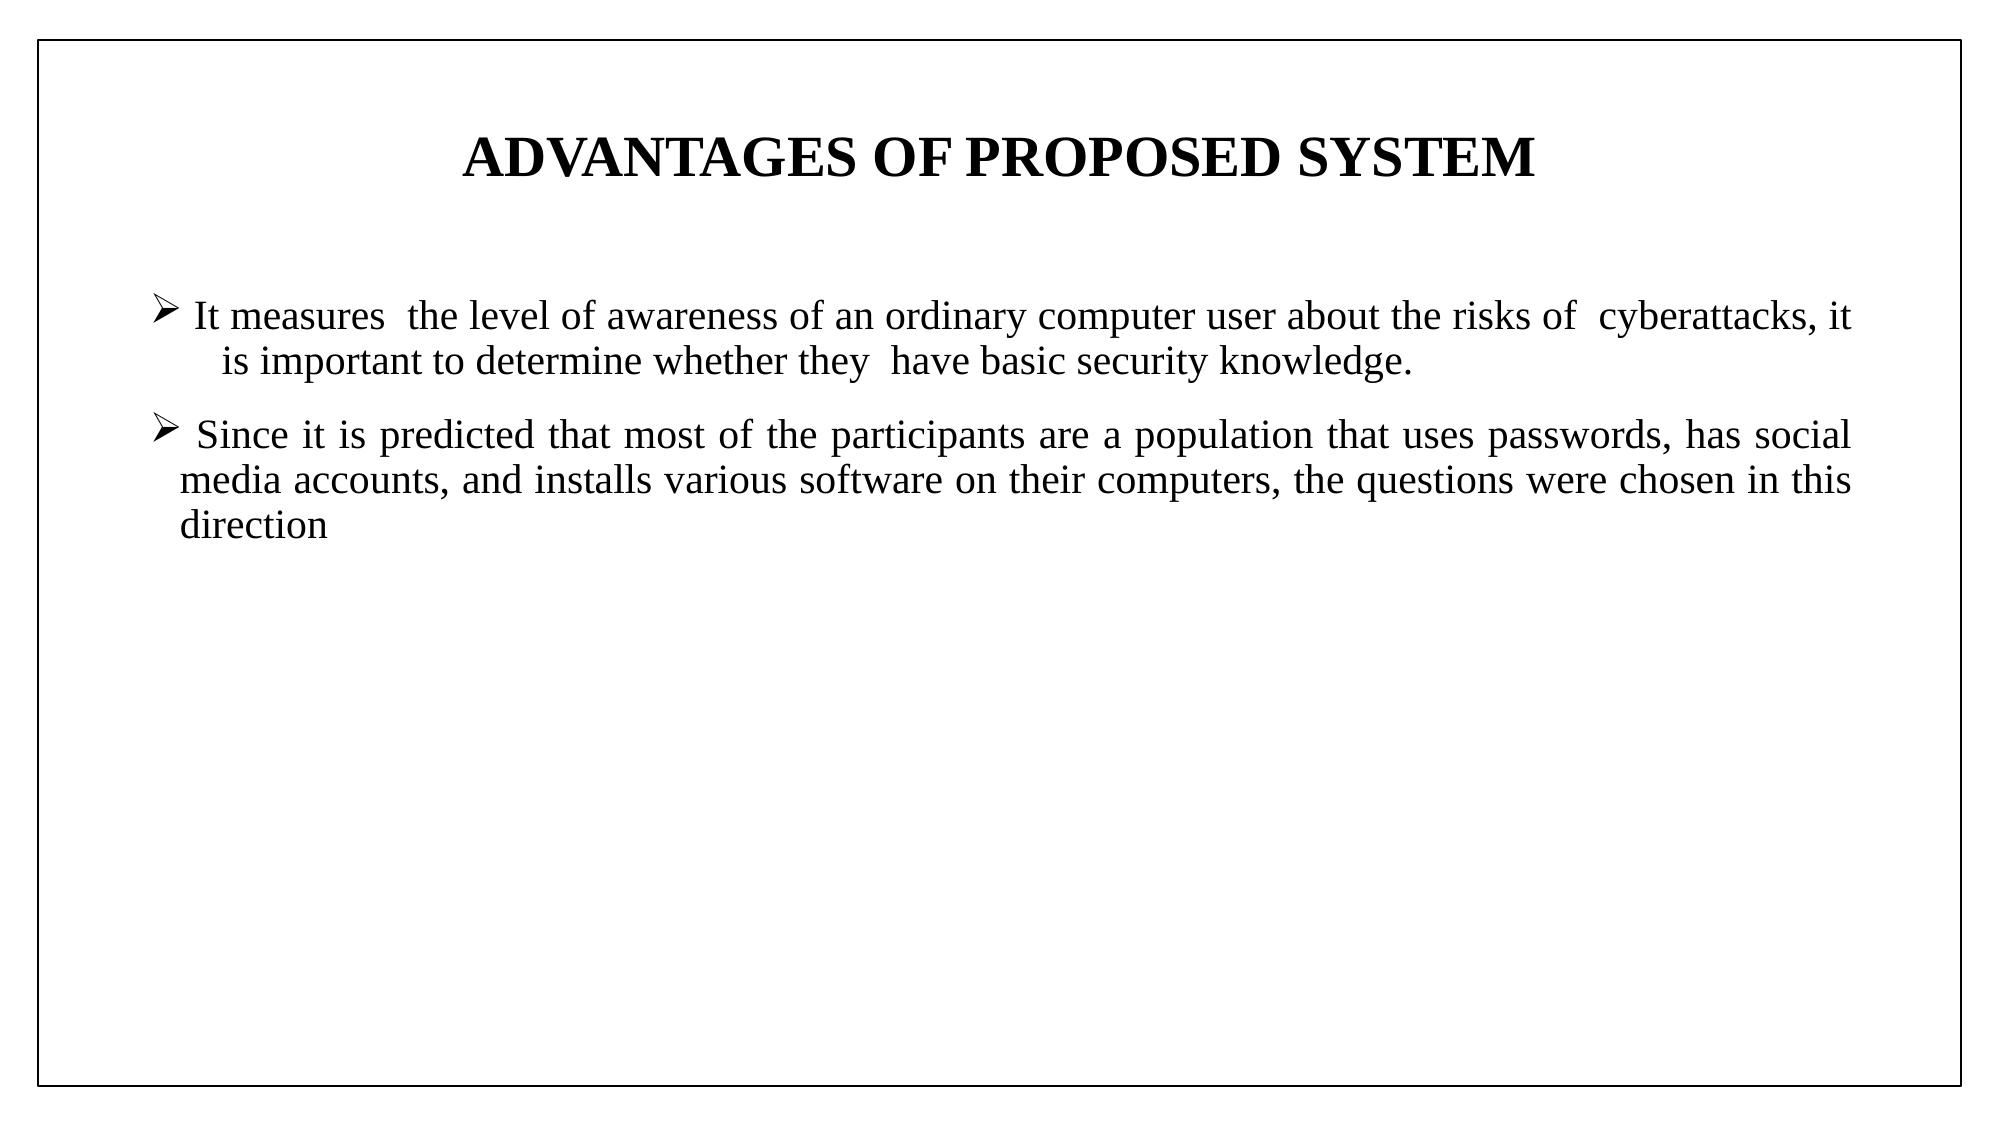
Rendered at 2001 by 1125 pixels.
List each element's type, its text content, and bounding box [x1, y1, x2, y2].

list It measures the level of awareness of an ordinary computer user about the risks of cyberattacks, it is important to determine whether they have basic security knowledge. Since it is predicted that most of the participants are a population that uses passwords, has social media accounts, and installs various software on their computers, the questions were chosen in this direction [127, 285, 1869, 835]
title ADVANTAGES OF PROPOSED SYSTEM [392, 74, 1608, 241]
